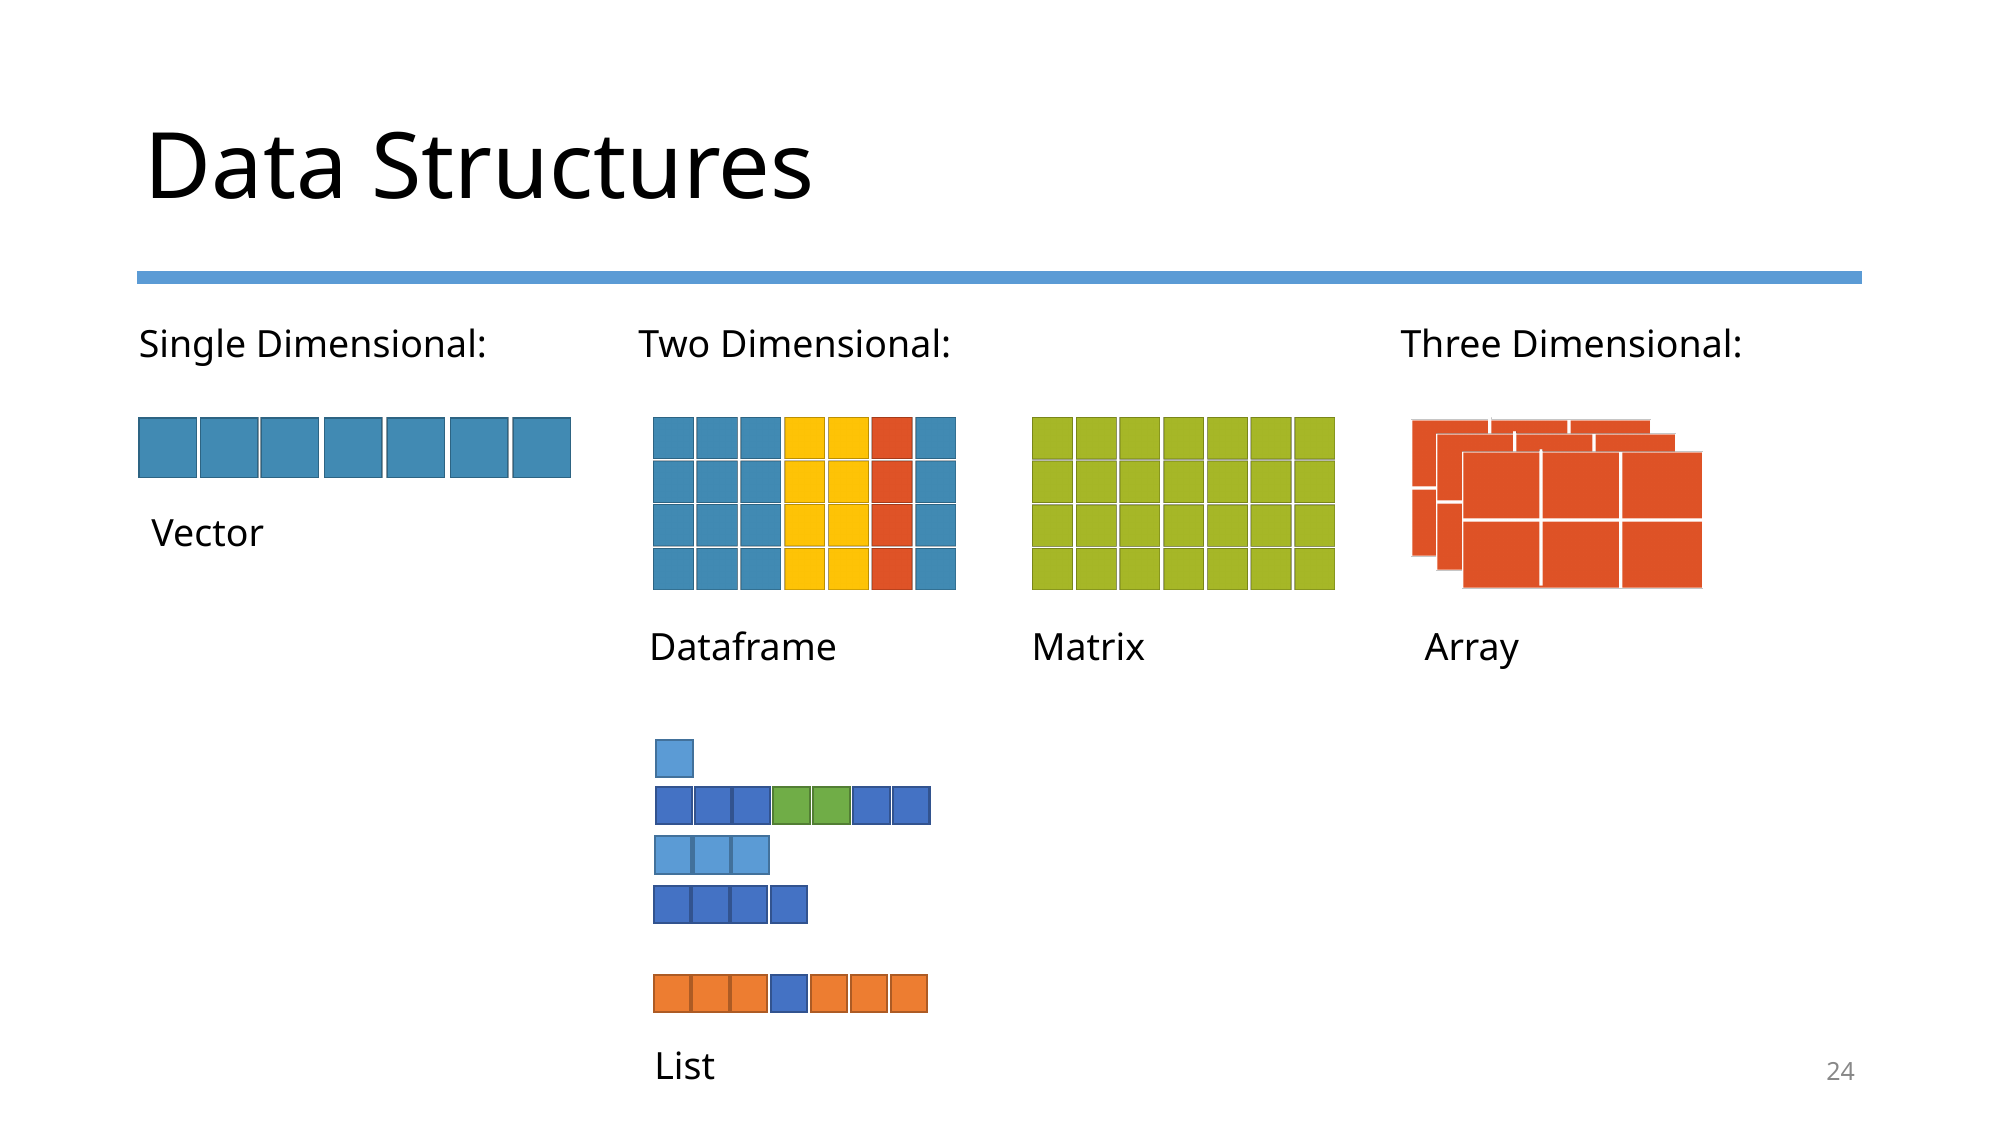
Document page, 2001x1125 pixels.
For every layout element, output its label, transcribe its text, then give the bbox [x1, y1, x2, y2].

text_box List [646, 1034, 733, 1095]
text_box Matrix [1024, 615, 1153, 675]
text_box Single Dimensional: [131, 312, 495, 373]
text_box Three Dimensional: [1393, 312, 1751, 373]
picture [653, 417, 956, 590]
text_box Array [1417, 615, 1527, 675]
slide_number 24 [1817, 1050, 1863, 1096]
picture [1410, 417, 1704, 590]
picture [137, 417, 571, 479]
picture [1032, 417, 1335, 590]
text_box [653, 739, 930, 1013]
title Data Structures [136, 59, 1863, 278]
text_box Vector [143, 501, 272, 562]
text_box Two Dimensional: [630, 312, 959, 373]
text_box Dataframe [641, 615, 855, 675]
